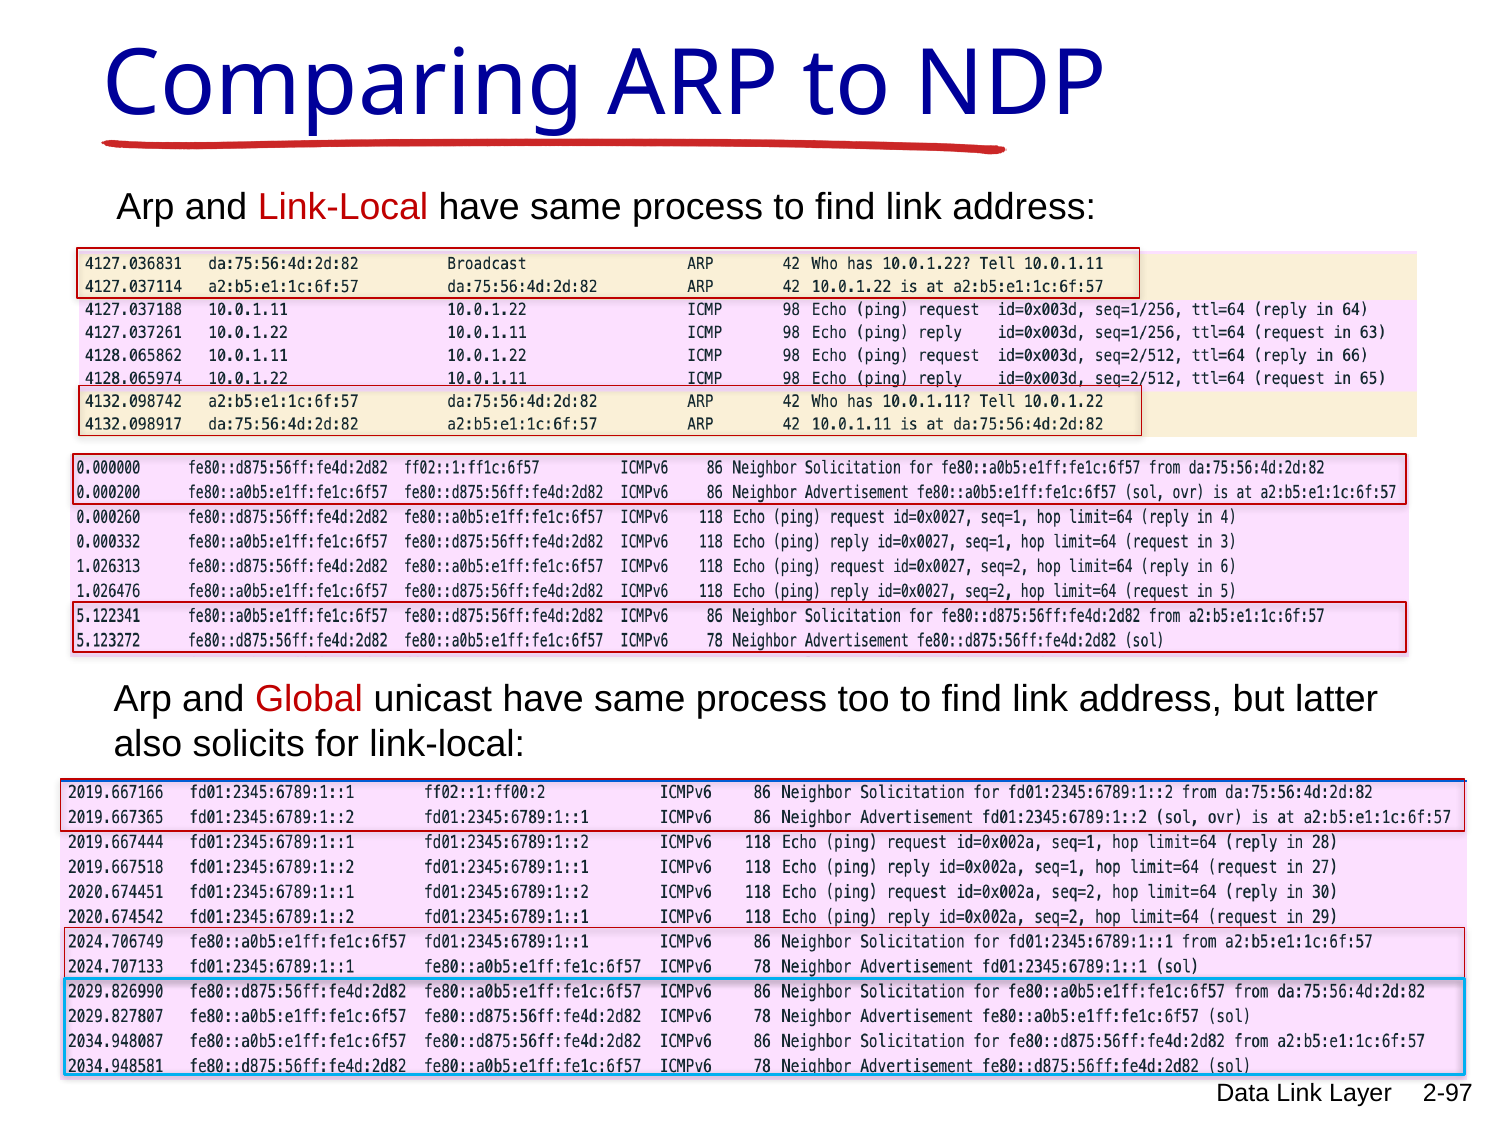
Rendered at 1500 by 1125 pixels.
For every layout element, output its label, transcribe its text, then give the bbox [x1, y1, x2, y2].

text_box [60, 778, 1467, 1080]
text_box Arp and Global unicast have same process too to find link address, but latter also solicits for link-local: [98, 666, 1405, 772]
footer Data Link Layer [1201, 1087, 1408, 1125]
picture [96, 134, 1017, 159]
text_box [76, 247, 1417, 437]
title Comparing ARP to NDP [87, 37, 1363, 119]
text_box Arp and Link-Local have same process to find link address: [101, 174, 1112, 235]
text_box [70, 453, 1409, 657]
slide_number 2-97 [1408, 1068, 1500, 1125]
